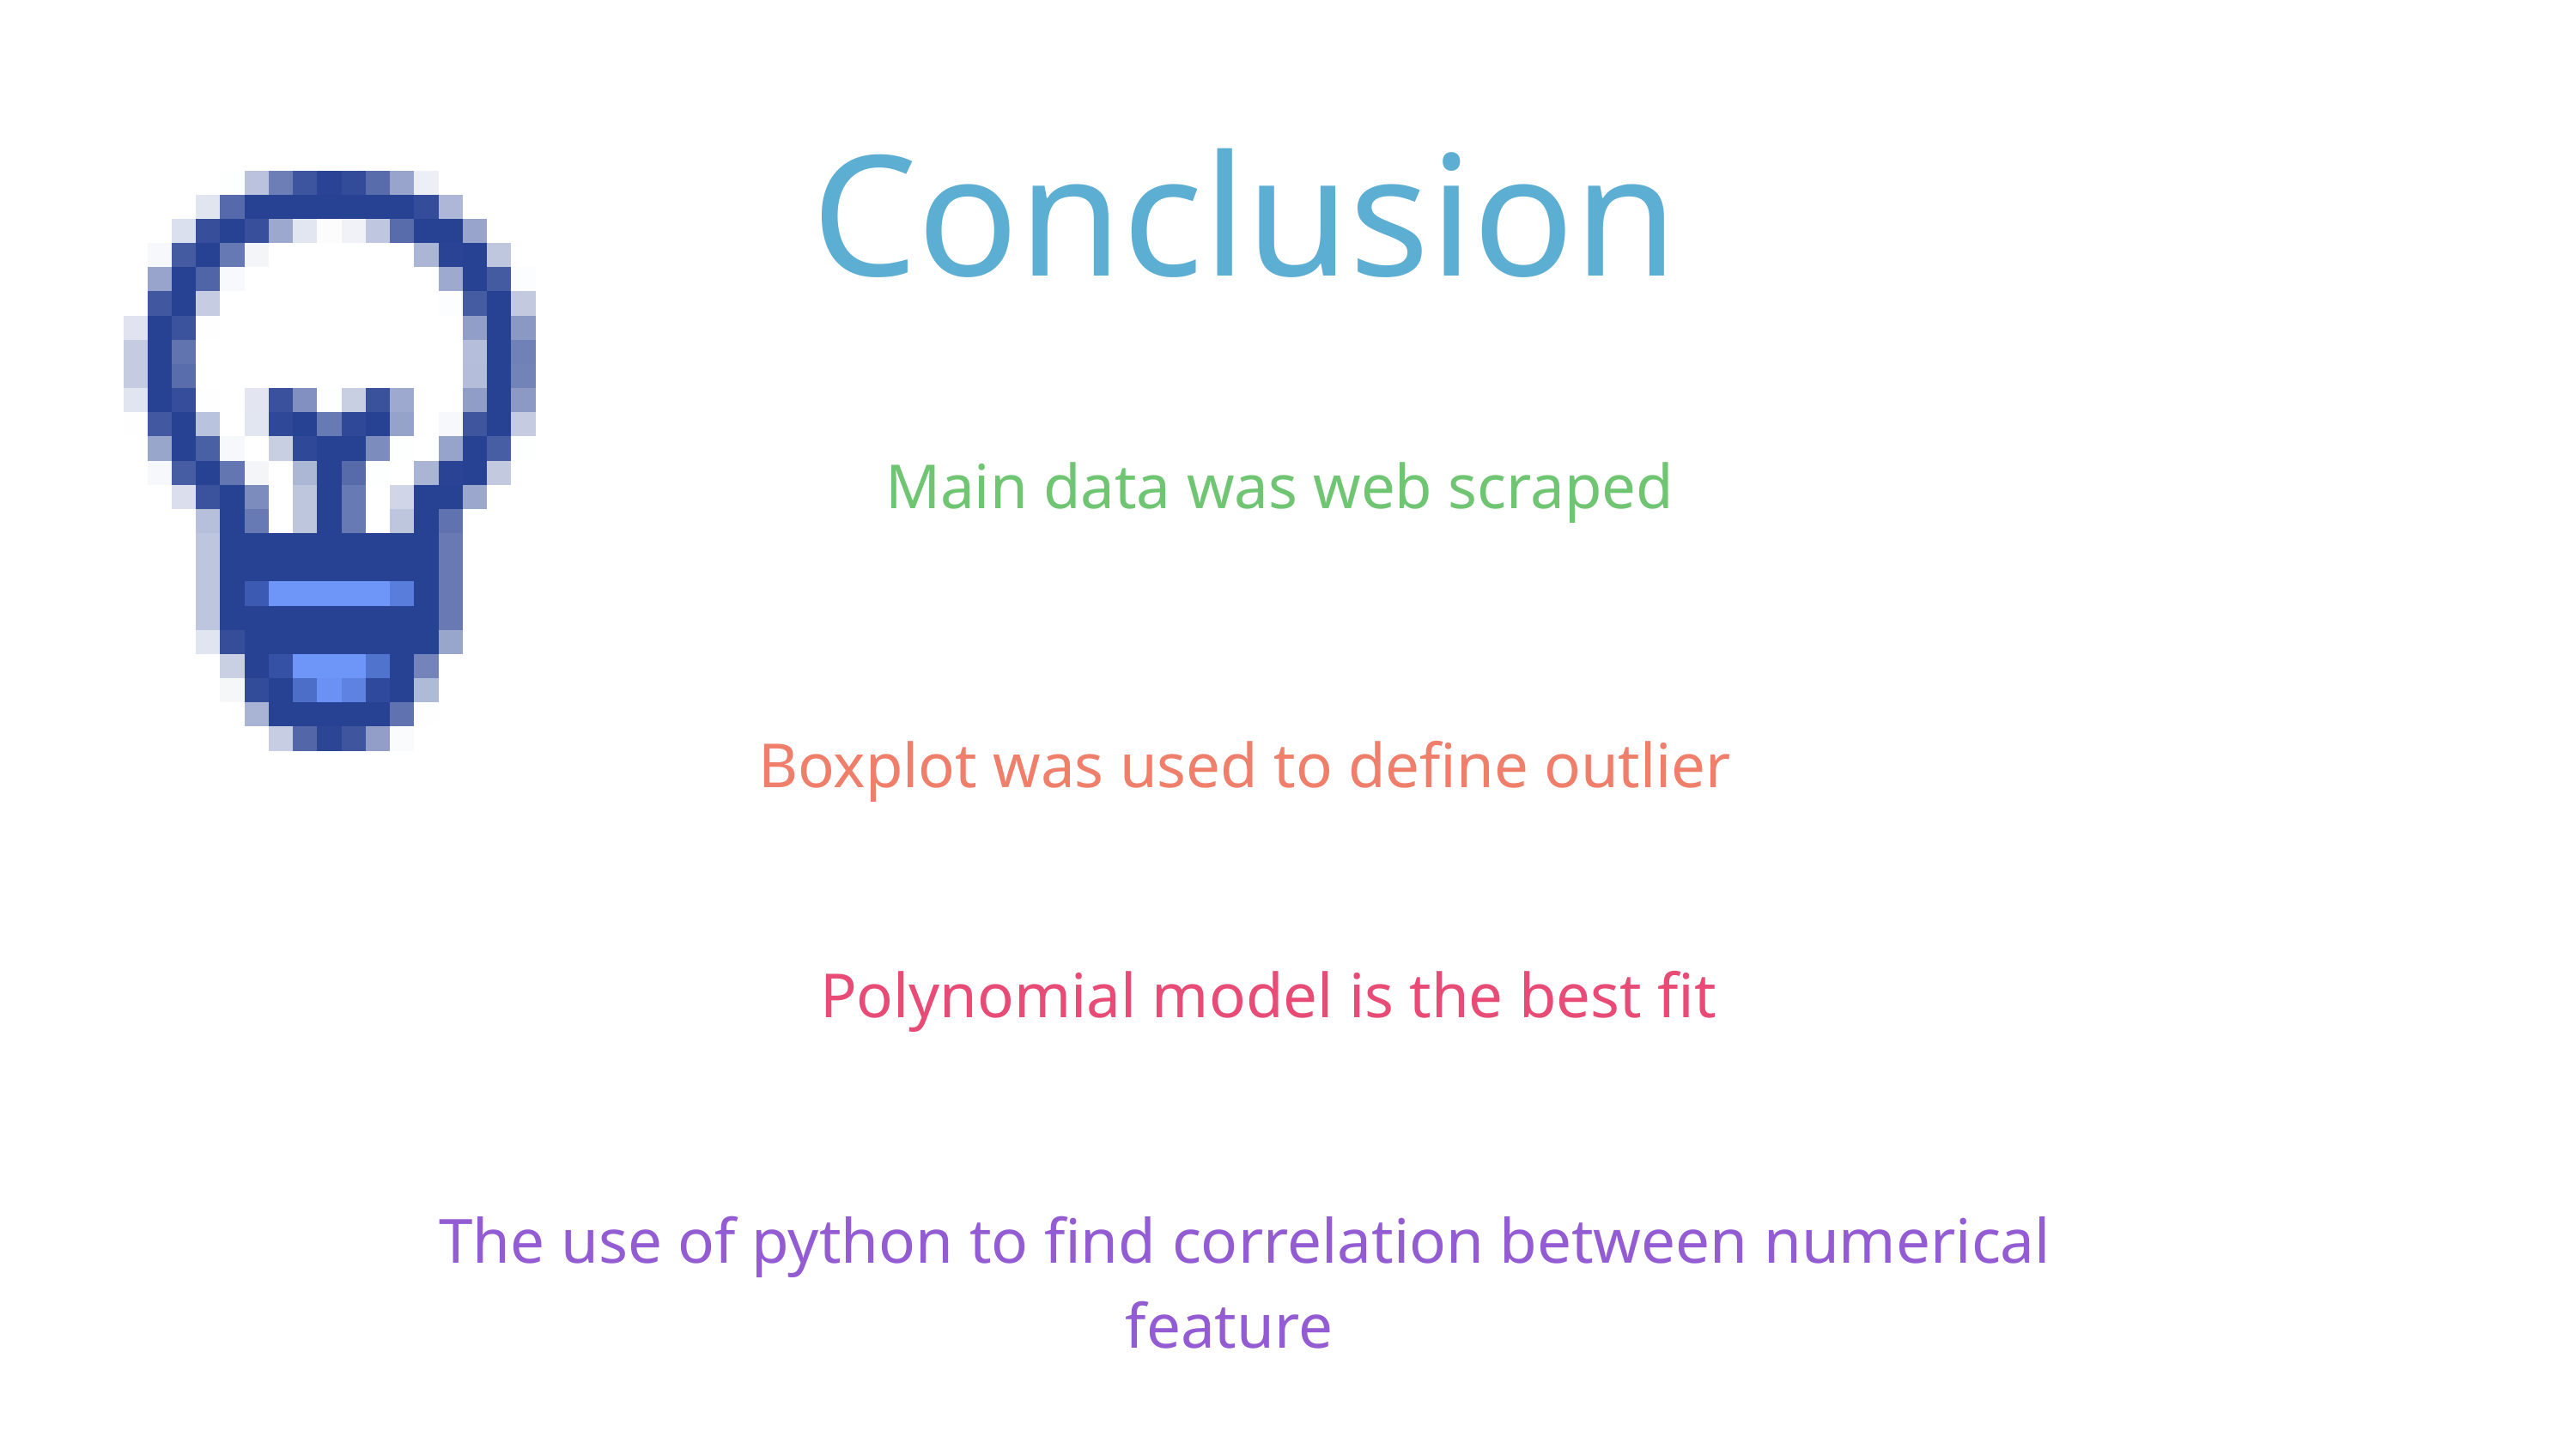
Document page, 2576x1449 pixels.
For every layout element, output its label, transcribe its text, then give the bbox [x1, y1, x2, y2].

text_box Boxplot was used to define outlier [726, 714, 1765, 800]
text_box The use of python to find correlation between numerical feature [330, 1189, 2161, 1361]
text_box Conclusion [691, 75, 1799, 310]
text_box Polynomial model is the best fit [788, 944, 1765, 1030]
picture [124, 170, 536, 751]
text_box Main data was web scraped [837, 435, 1739, 521]
